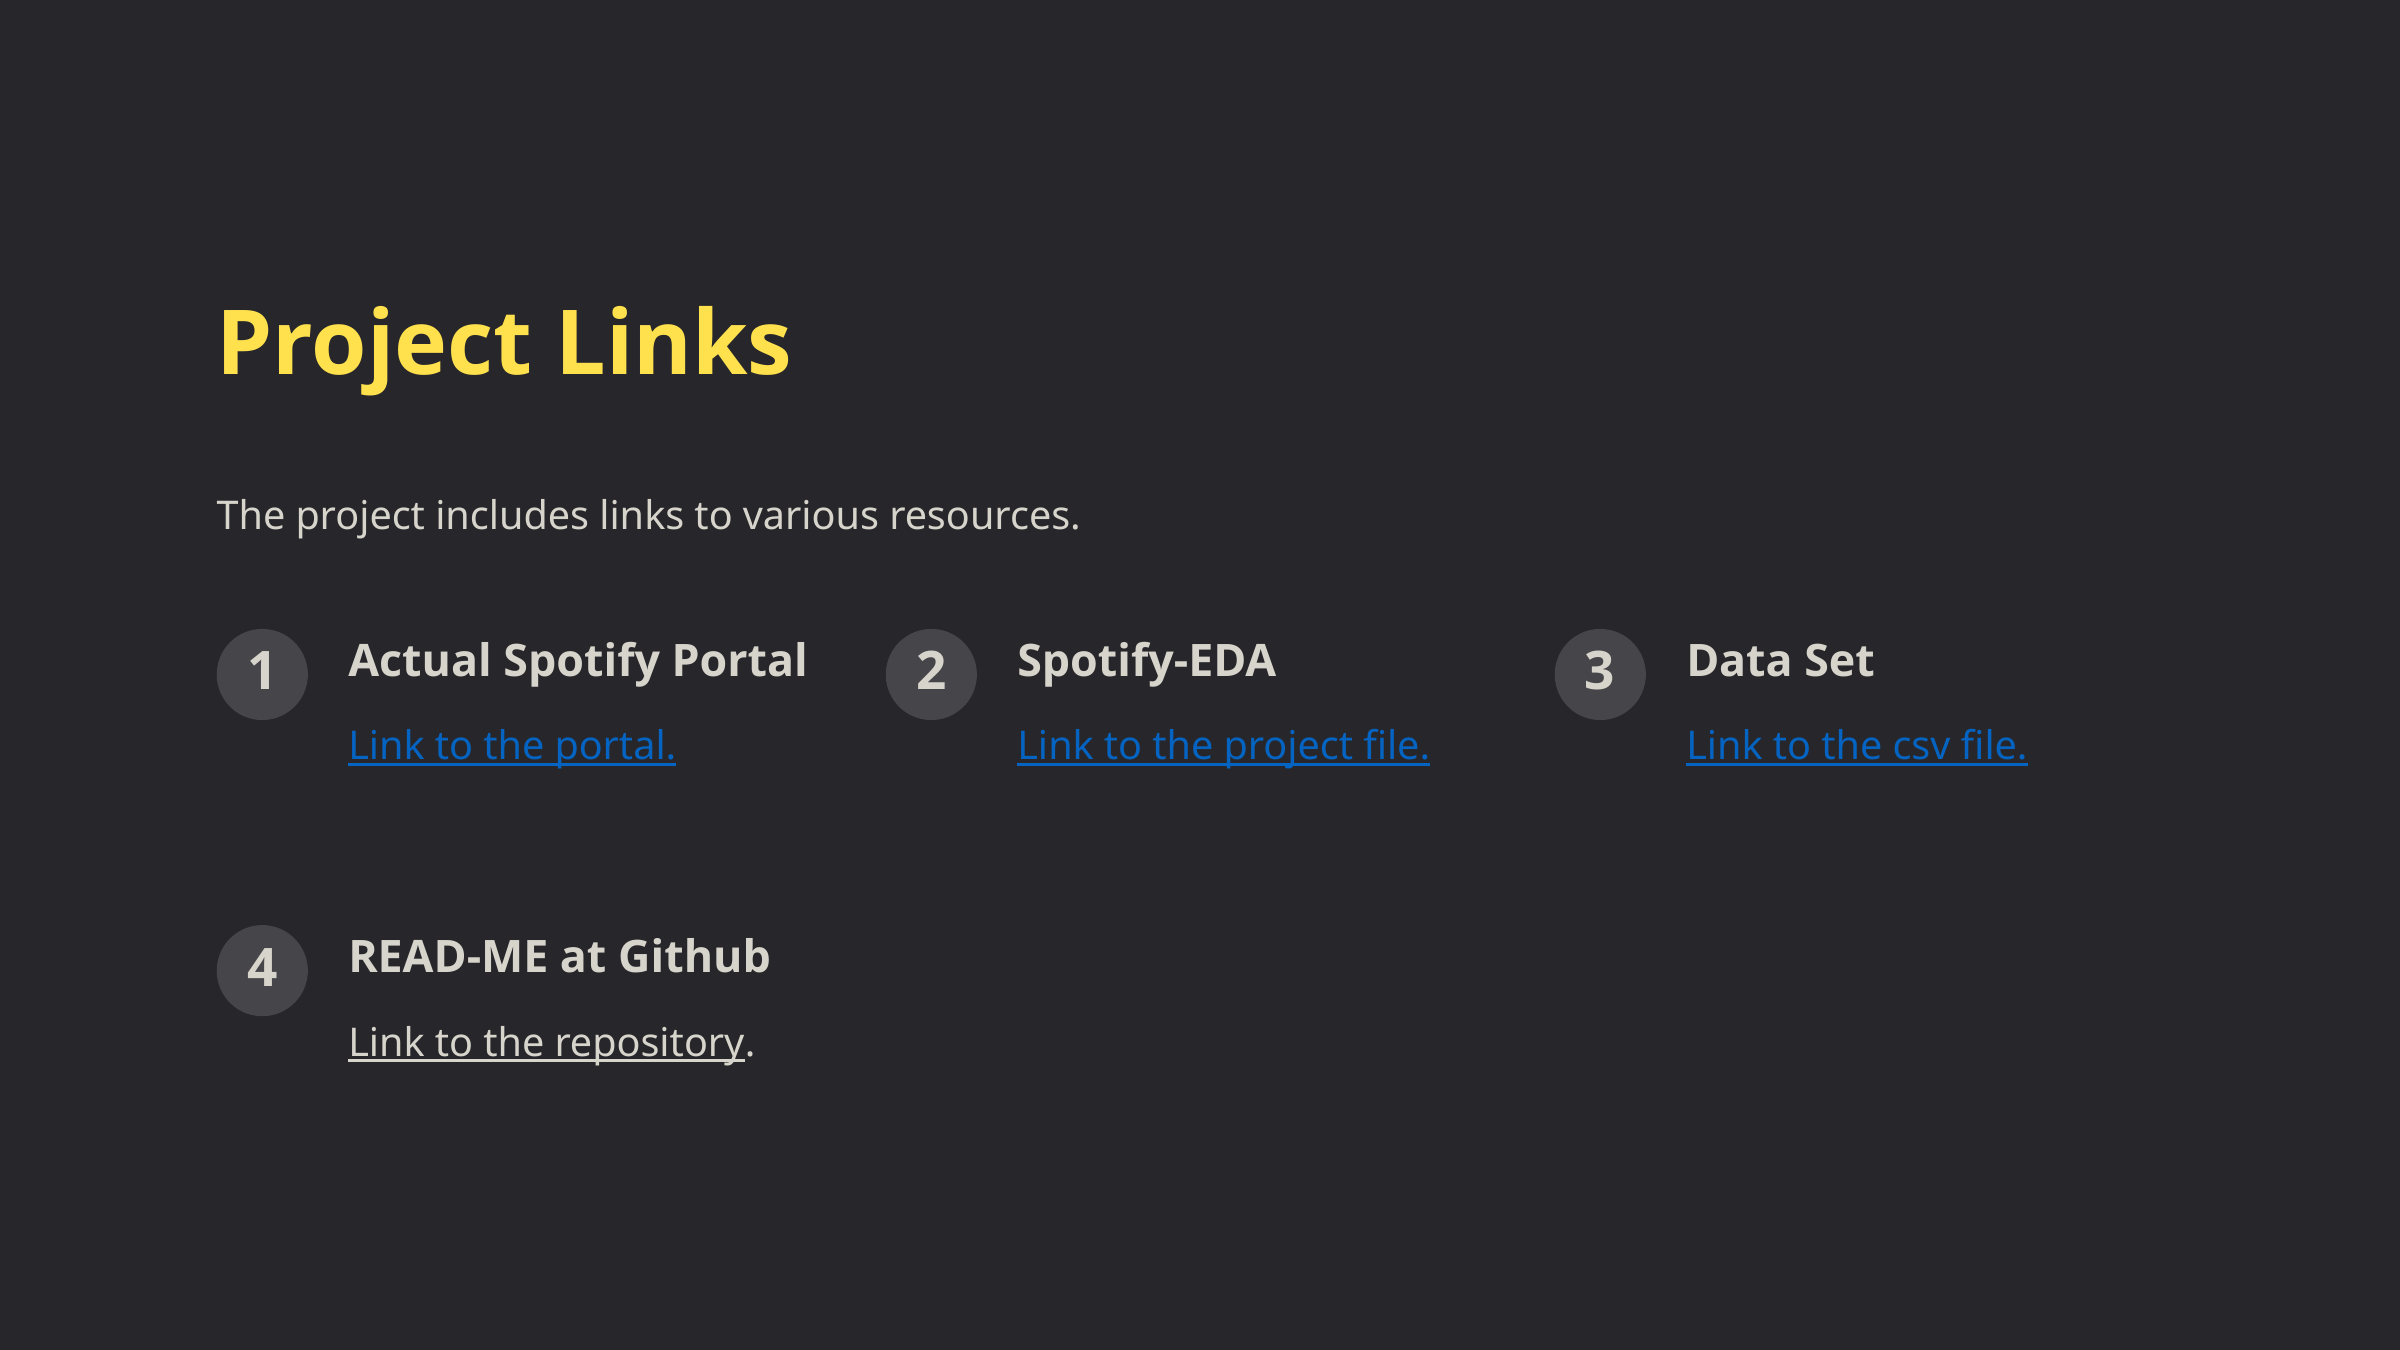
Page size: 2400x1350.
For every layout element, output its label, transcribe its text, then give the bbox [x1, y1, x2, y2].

text_box 3 [1584, 647, 1617, 702]
text_box [216, 925, 308, 1017]
text_box Data Set [1686, 628, 2137, 686]
text_box 1 [251, 647, 273, 702]
text_box 2 [915, 647, 948, 702]
text_box Link to the portal. [348, 709, 846, 775]
text_box 4 [244, 943, 280, 998]
text_box [216, 628, 308, 721]
text_box Spotify-EDA [1017, 628, 1468, 686]
text_box Link to the repository. [348, 1005, 1180, 1071]
text_box Link to the project file. [1017, 709, 1515, 780]
text_box Actual Spotify Portal [348, 628, 851, 686]
text_box [1554, 628, 1646, 721]
text_box Link to the csv file. [1686, 709, 2184, 840]
text_box [885, 628, 977, 721]
text_box READ-ME at Github [348, 925, 799, 982]
text_box Project Links [216, 279, 1117, 392]
text_box The project includes links to various resources. [216, 473, 2184, 538]
